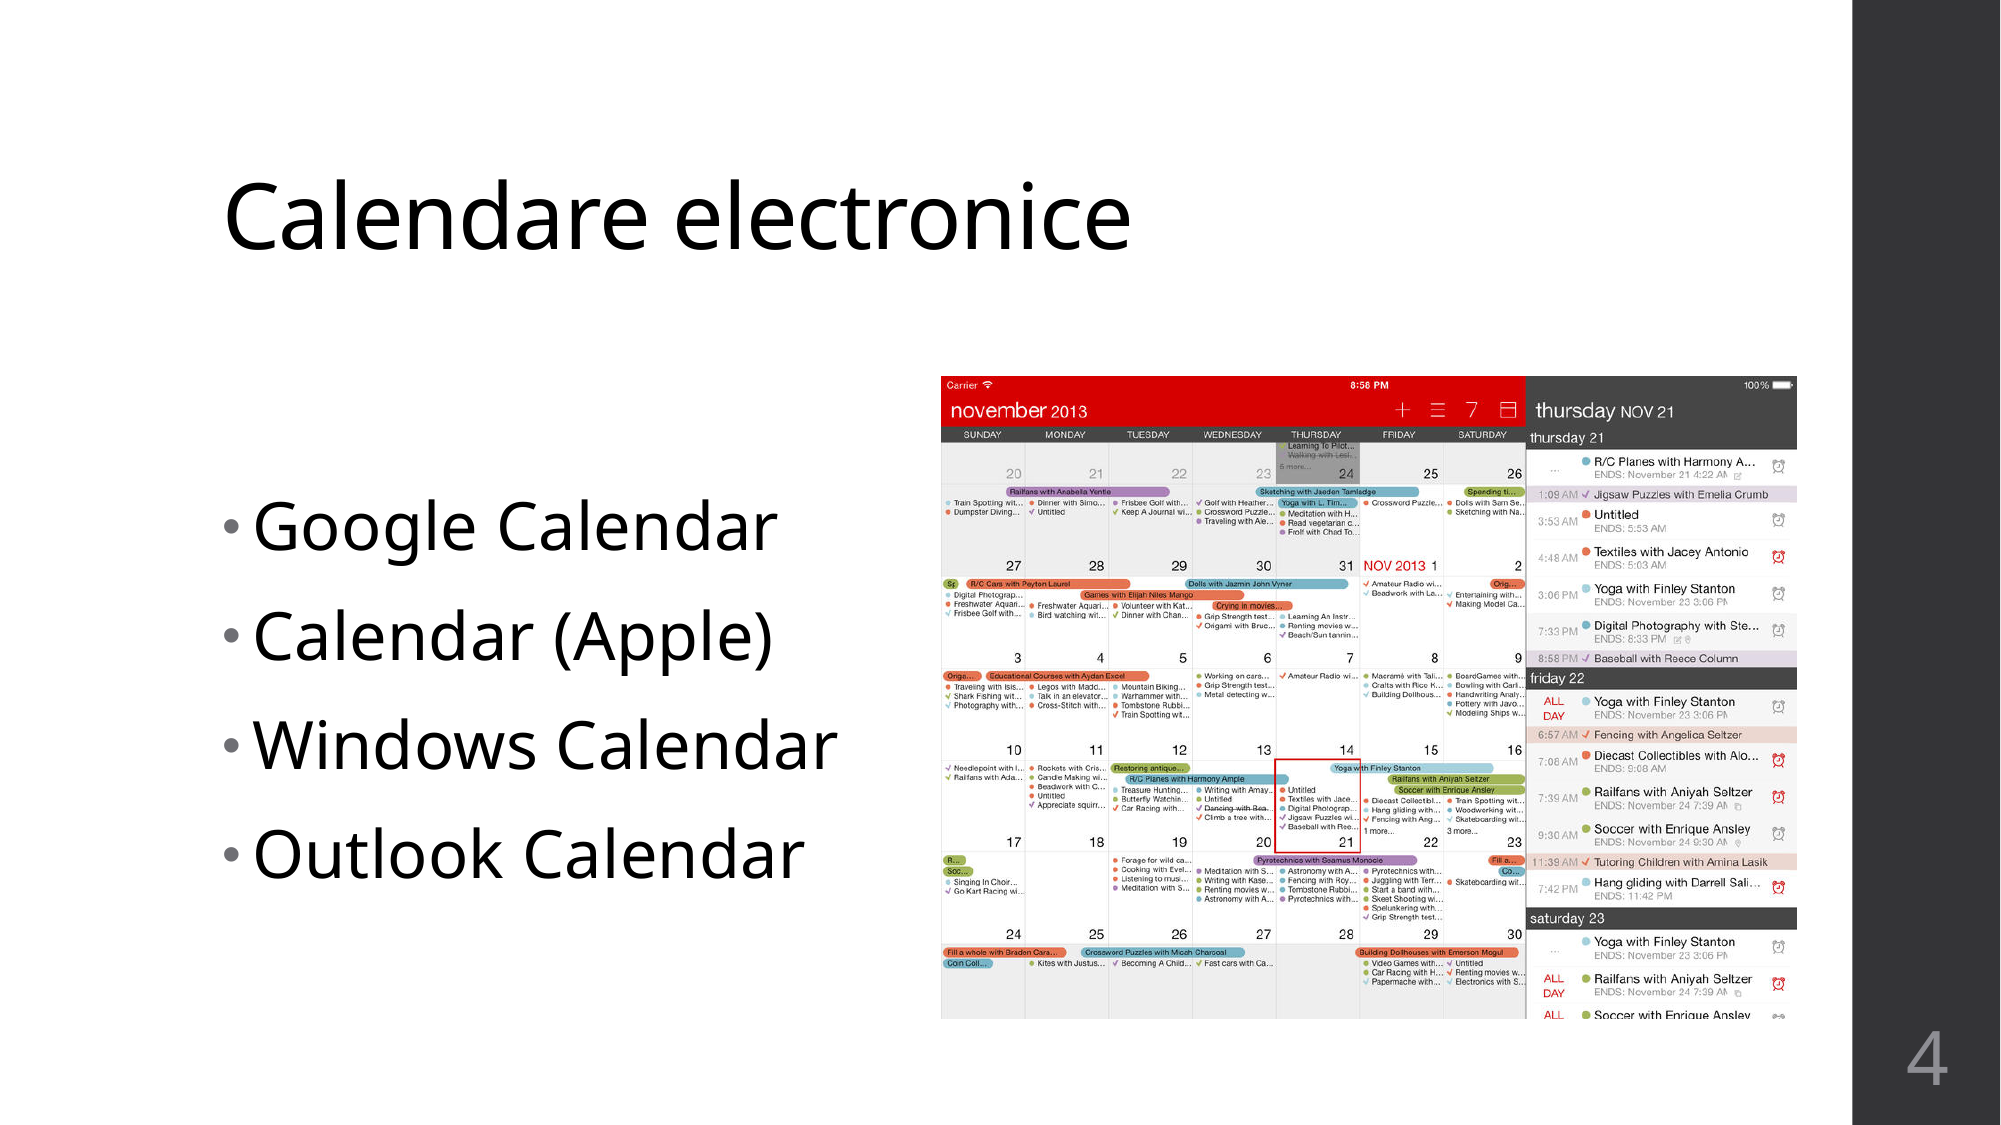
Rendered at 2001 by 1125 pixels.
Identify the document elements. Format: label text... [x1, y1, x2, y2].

list Google Calendar Calendar (Apple) Windows Calendar Outlook Calendar [206, 482, 934, 913]
slide_number 4 [1852, 1012, 2000, 1110]
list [941, 376, 1798, 1019]
title Calendare electronice [206, 60, 1797, 278]
